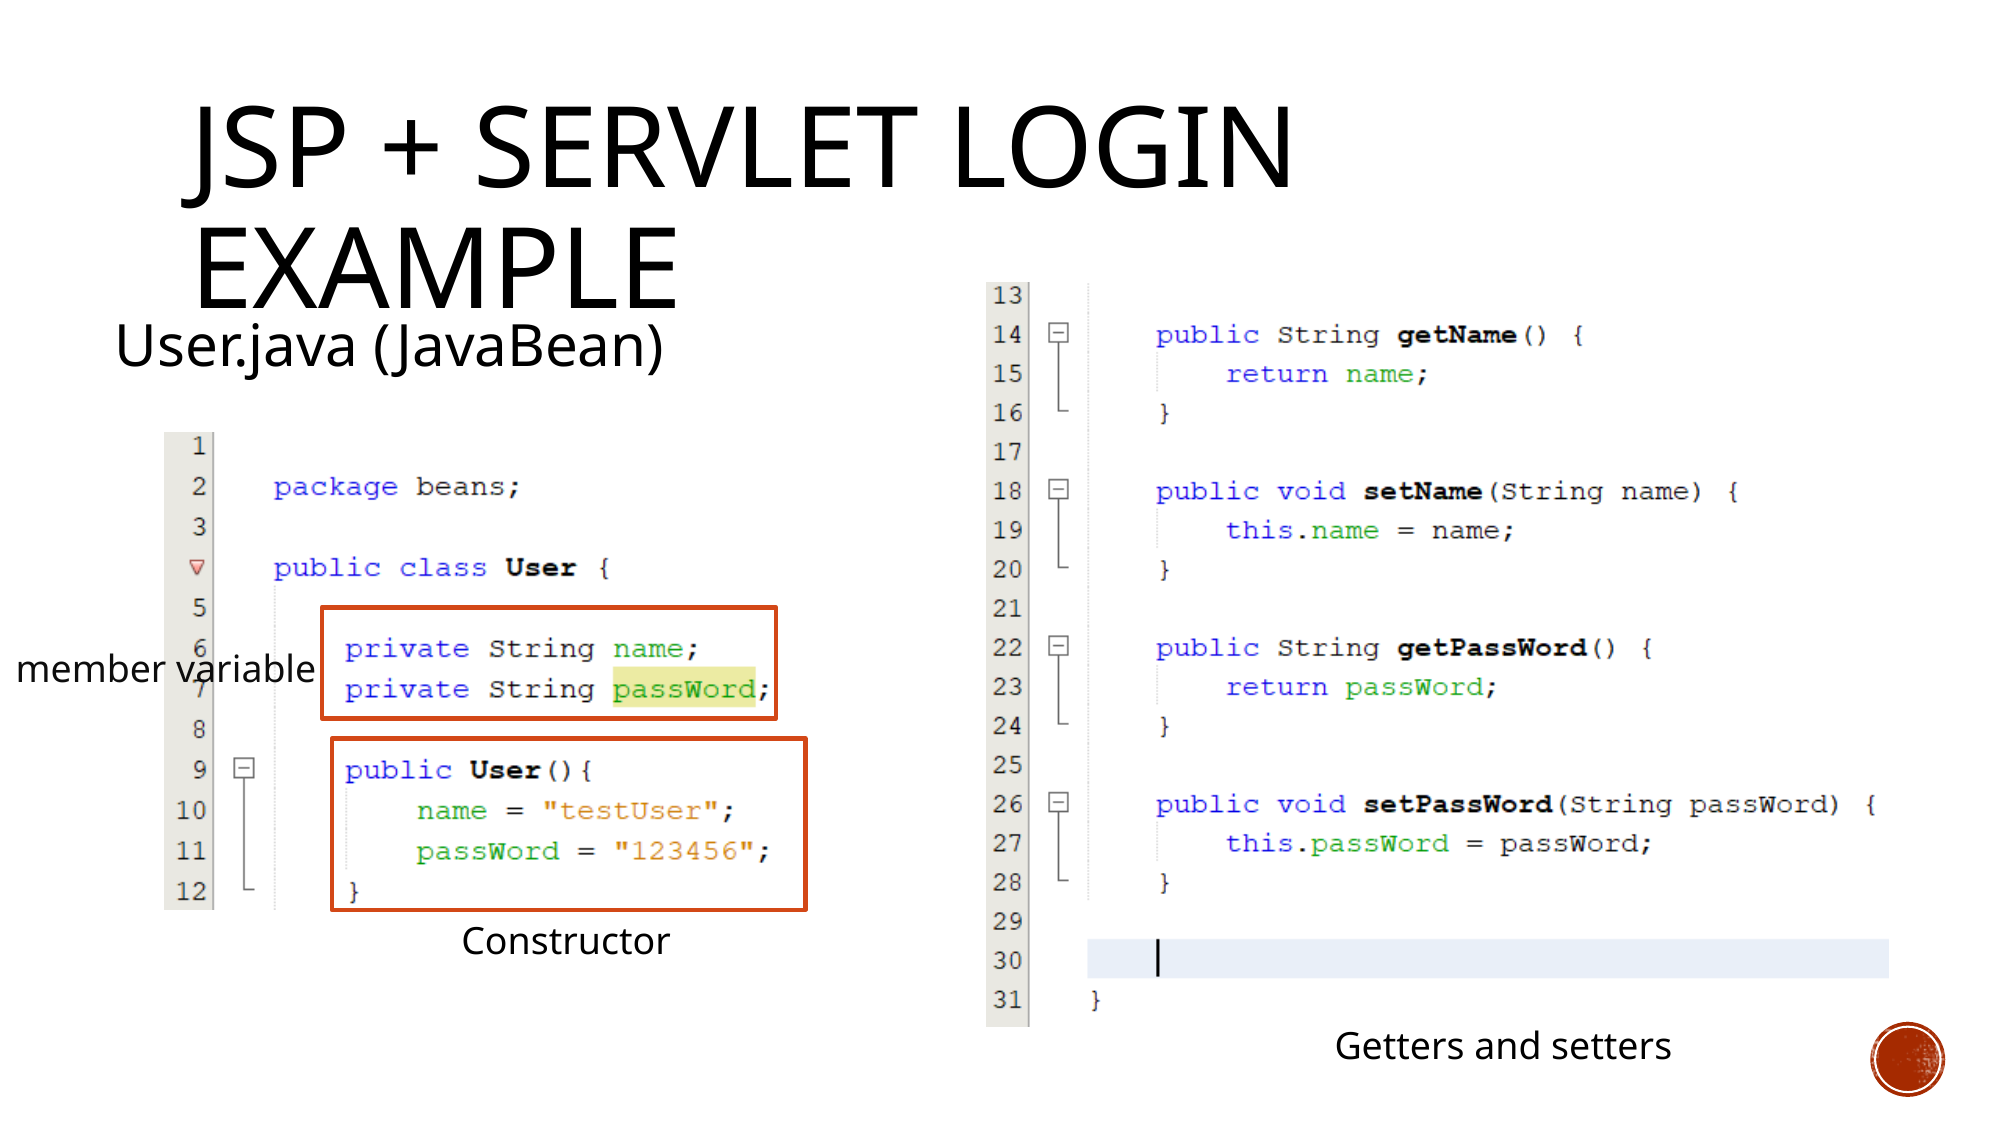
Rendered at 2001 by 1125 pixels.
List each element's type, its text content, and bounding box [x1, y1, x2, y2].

text_box User.java (JavaBean) [100, 300, 795, 386]
title JSP + servlet Login Example [175, 79, 1826, 344]
text_box Getters and setters [1319, 1028, 1688, 1075]
picture [167, 434, 795, 910]
text_box [796, 738, 806, 910]
picture [989, 285, 1887, 1026]
text_box member variable [0, 637, 165, 698]
text_box Constructor [446, 911, 686, 970]
